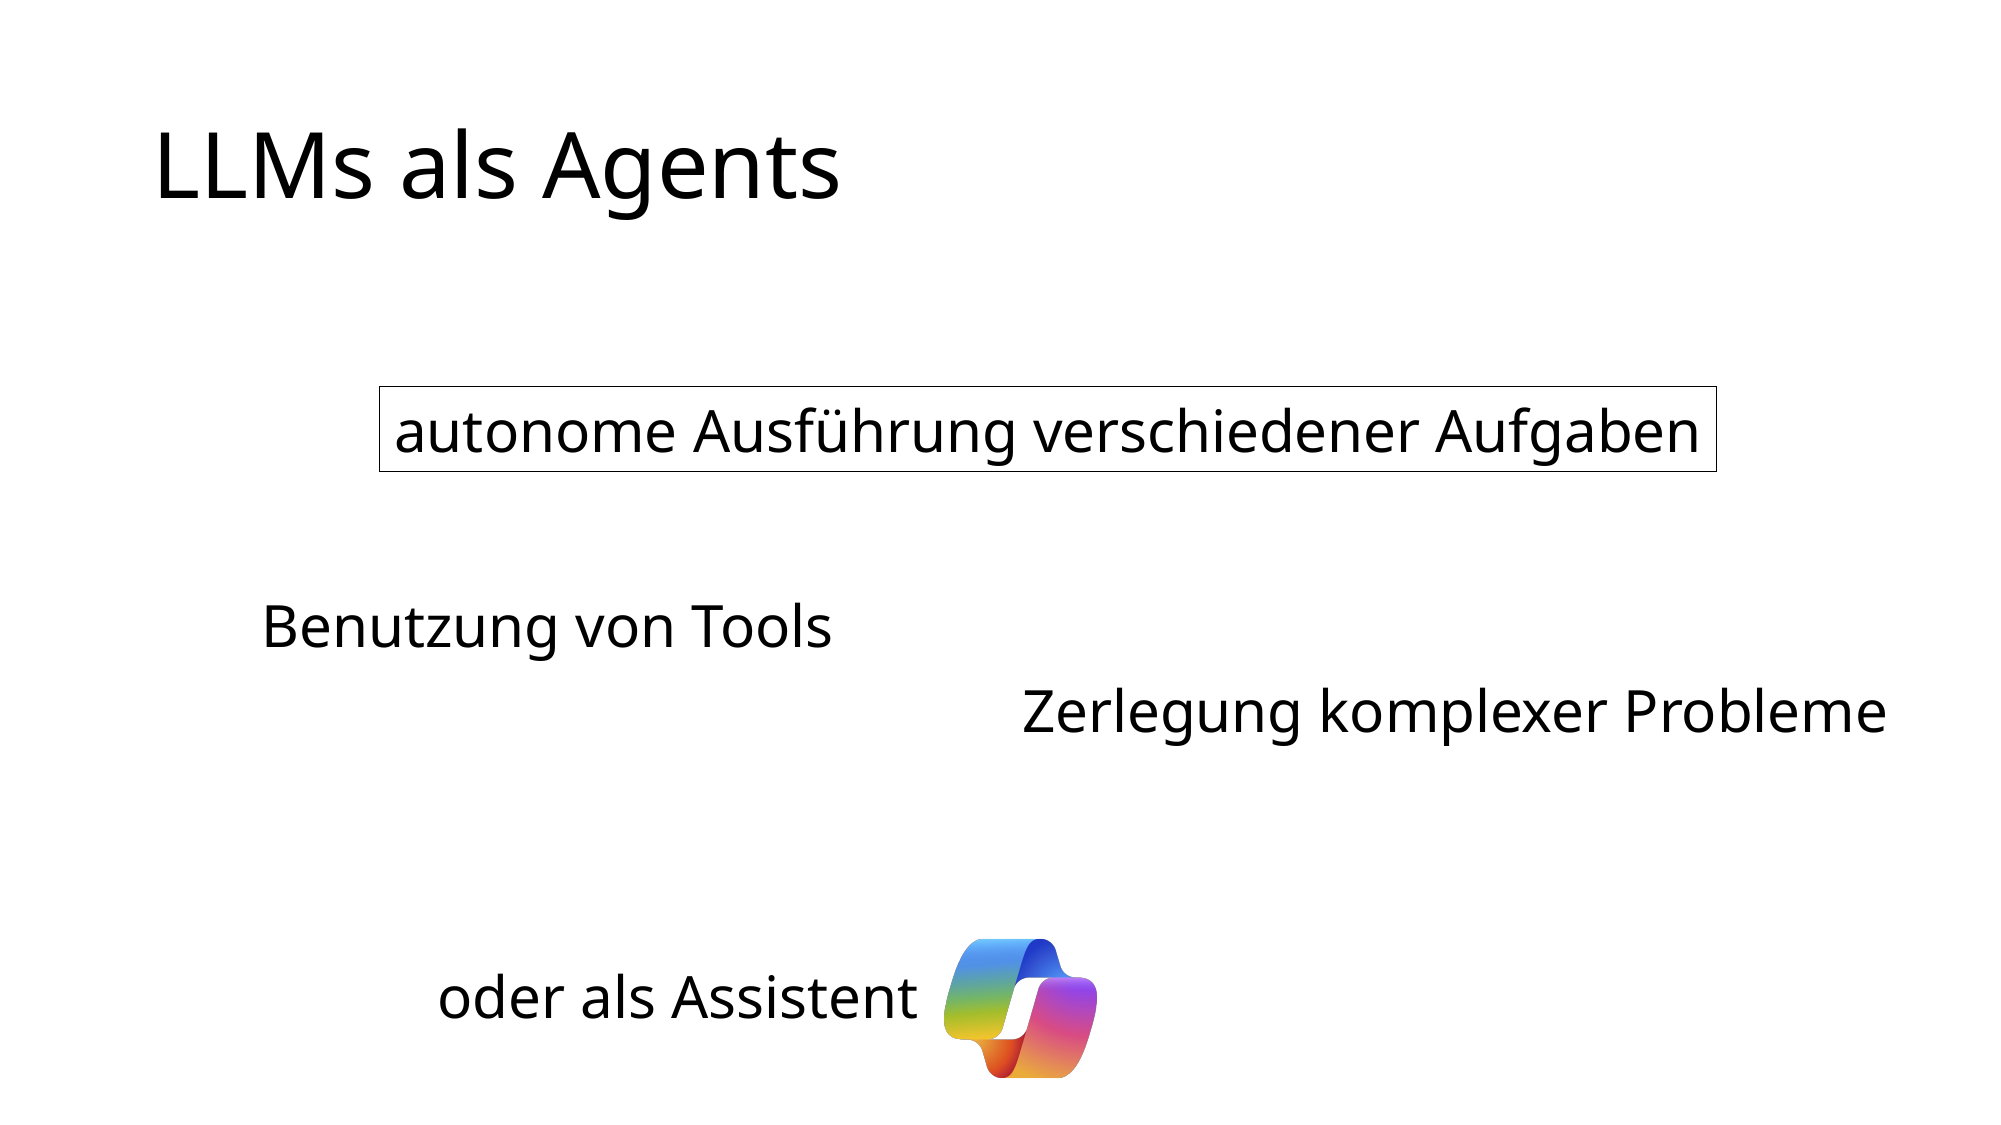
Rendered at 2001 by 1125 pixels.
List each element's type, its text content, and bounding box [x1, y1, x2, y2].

text_box Benutzung von Tools [247, 581, 849, 666]
text_box Zerlegung komplexer Probleme [1007, 667, 1903, 752]
title LLMs als Agents [137, 59, 1863, 278]
picture [889, 934, 1152, 1083]
text_box oder als Assistent [423, 952, 889, 1038]
text_box autonome Ausführung verschiedener Aufgaben [379, 386, 1717, 472]
